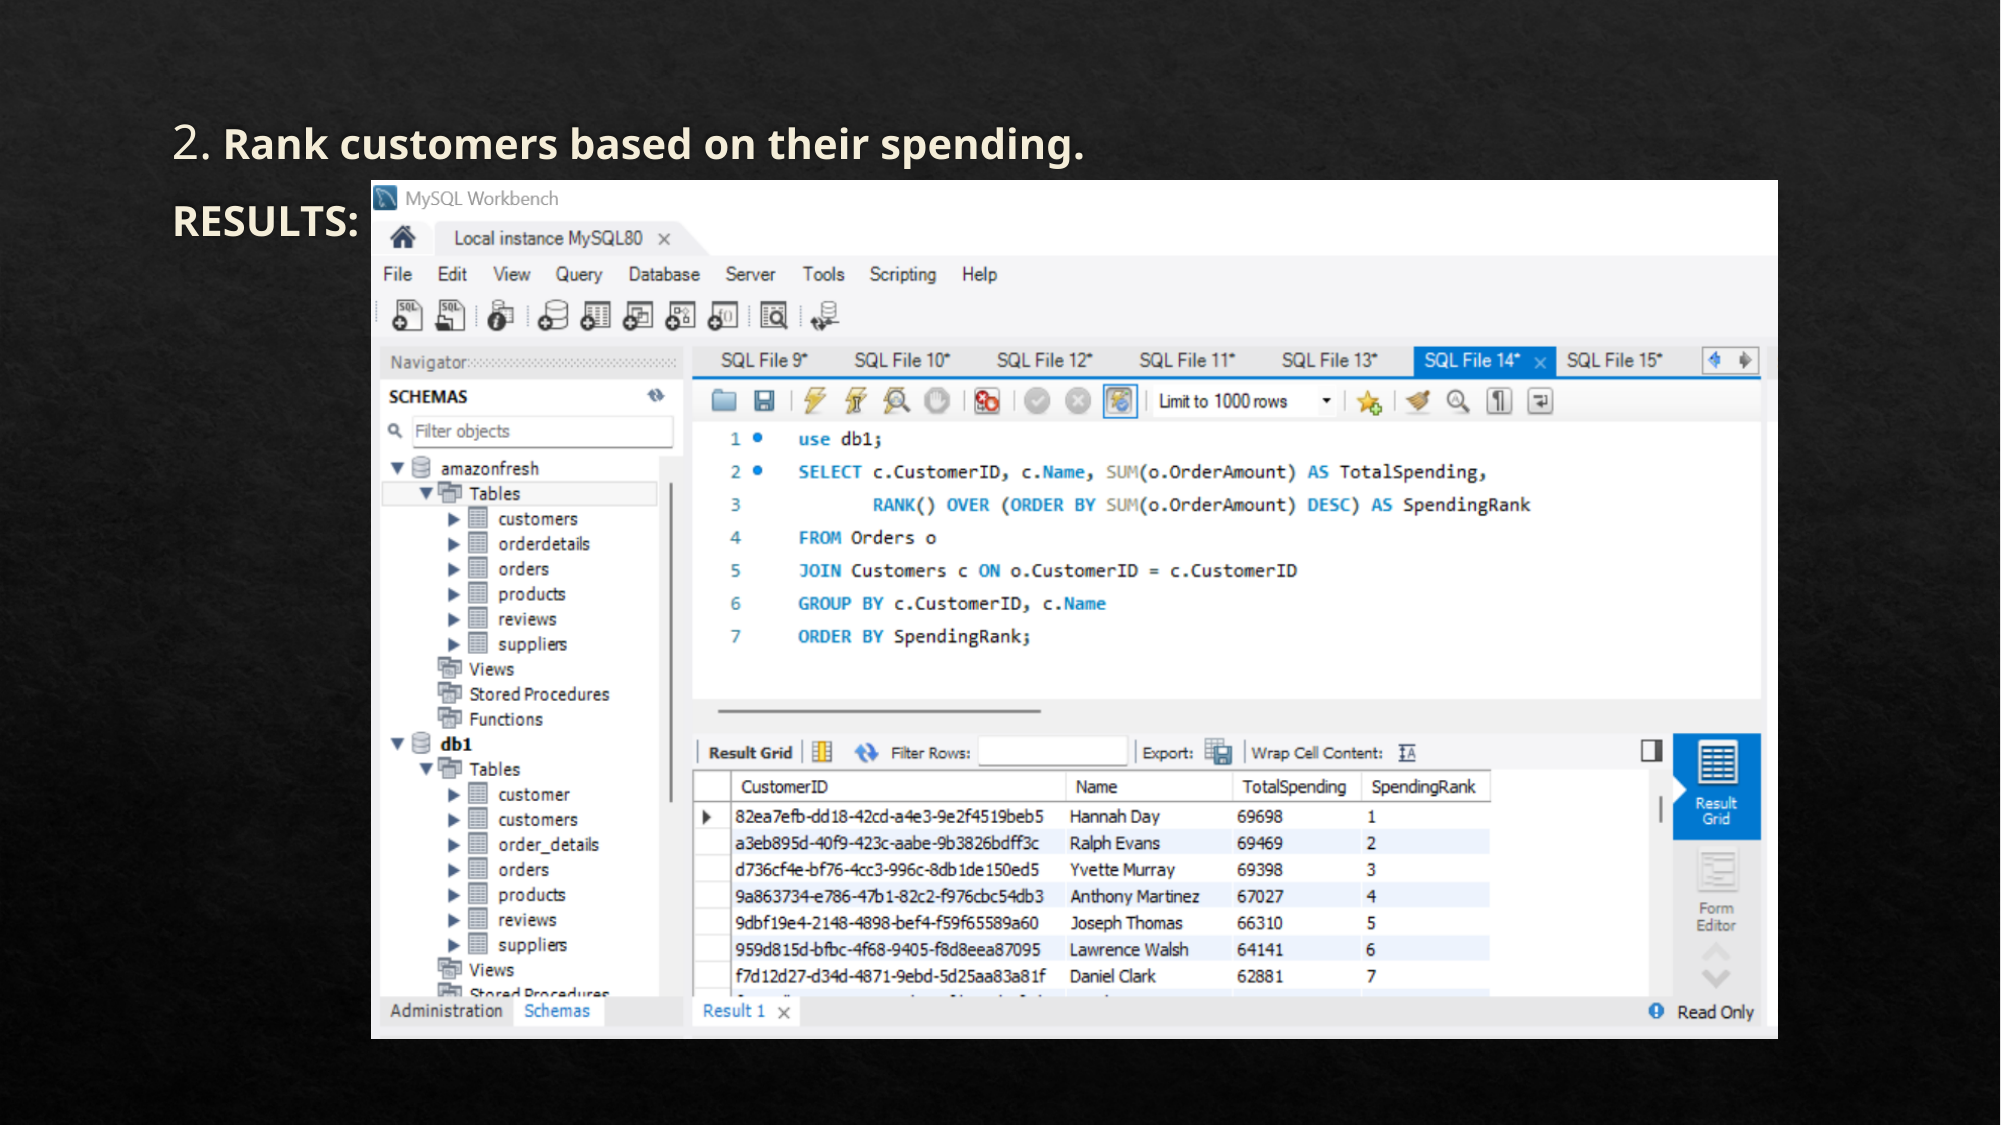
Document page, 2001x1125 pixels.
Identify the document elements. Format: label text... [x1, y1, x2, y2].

list 2. Rank customers based on their spending. RESULTS: [150, 98, 1850, 1090]
picture [0, 0, 2001, 1125]
